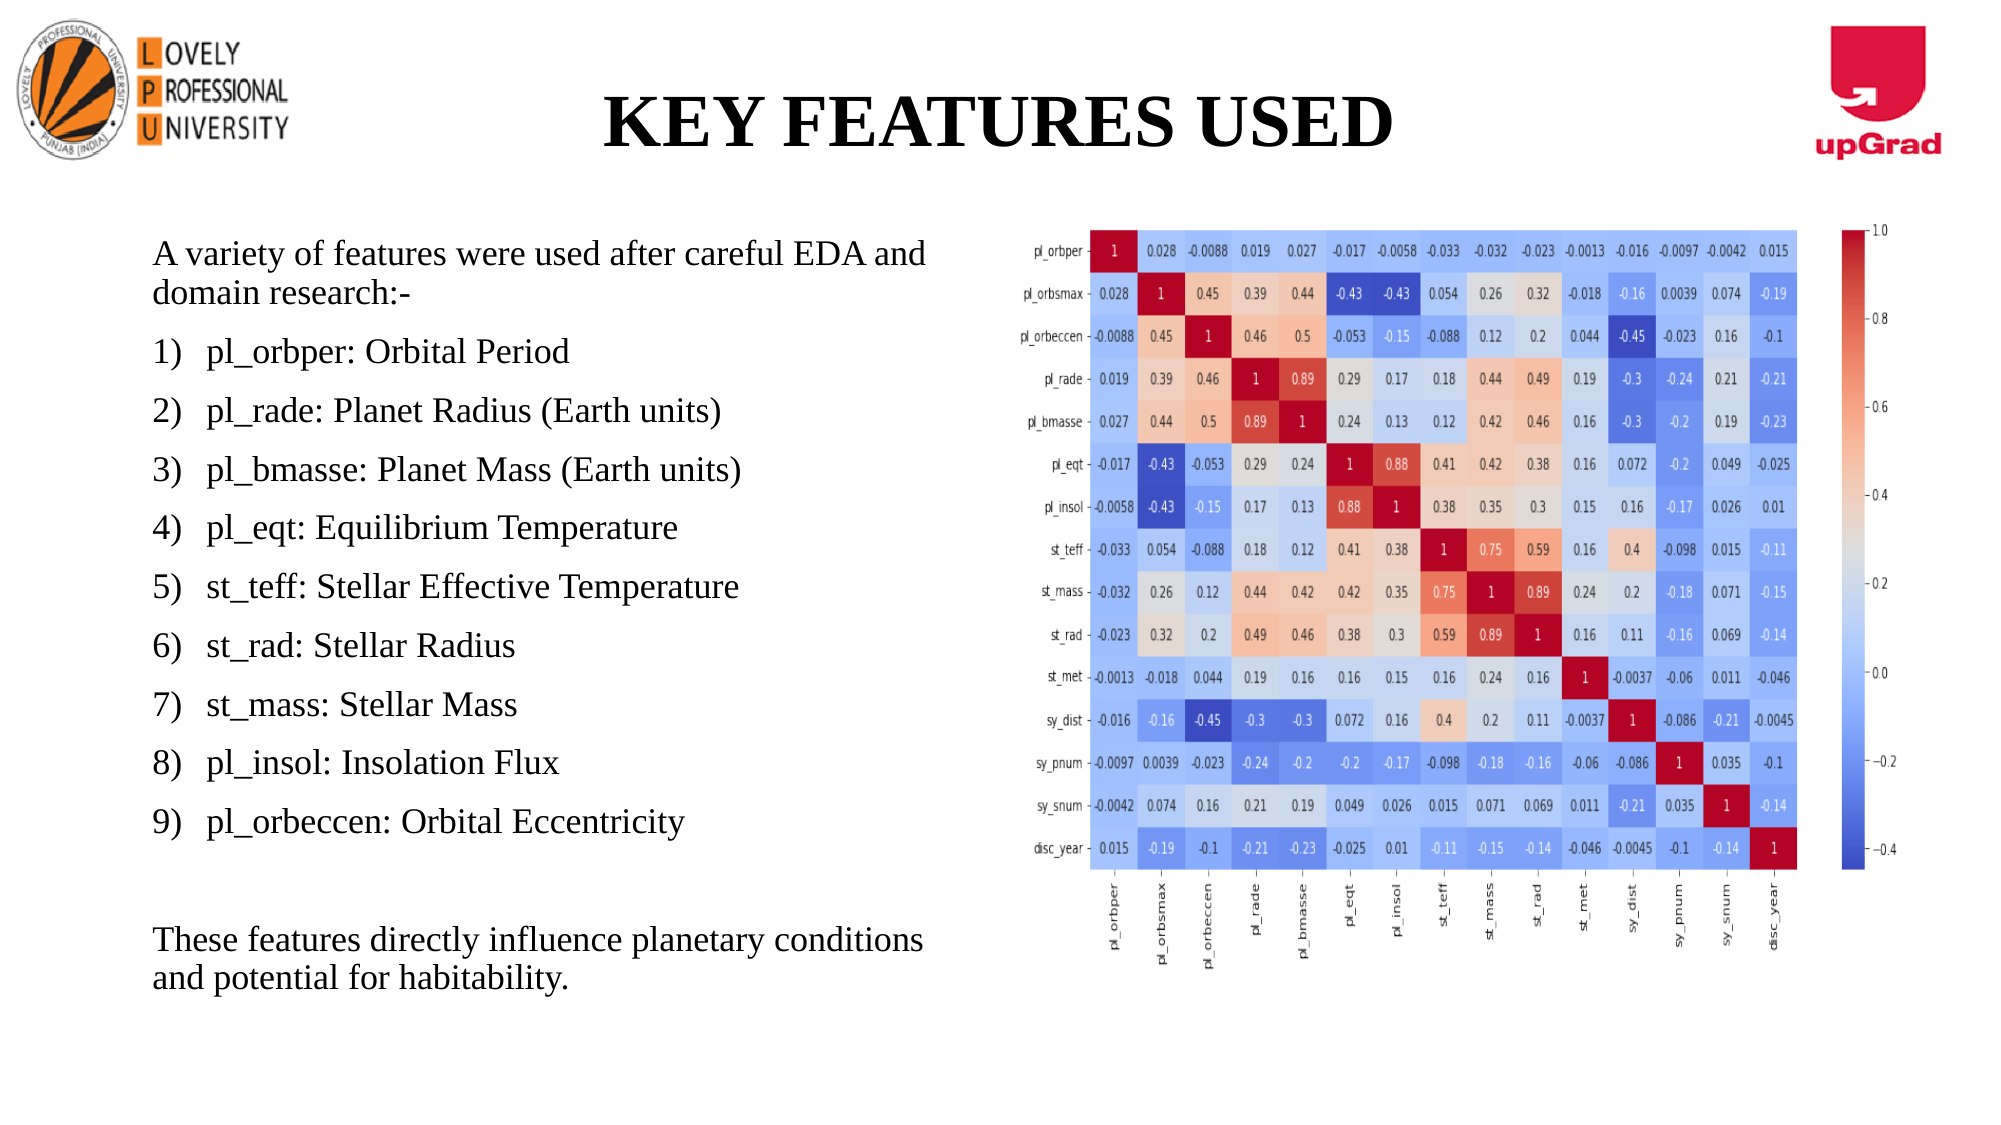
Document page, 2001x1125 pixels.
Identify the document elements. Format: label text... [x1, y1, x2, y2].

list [1012, 214, 1905, 979]
picture [0, 0, 310, 185]
picture [1761, 0, 2000, 185]
title KEY FEATURES USED [310, 59, 1761, 185]
list A variety of features were used after careful EDA and domain research:- pl_orbper: Orbital Period pl_rade: Planet Radius (Earth units) pl_bmasse: Planet Mass (Earth units) pl_eqt: Equilibrium Temperature st_teff: Stellar Effective Temperature st_rad: Stellar Radius st_mass: Stellar Mass pl_insol: Insolation Flux pl_orbeccen: Orbital Eccentricity These features directly influence planetary conditions and potential for habitability. [137, 227, 988, 1014]
